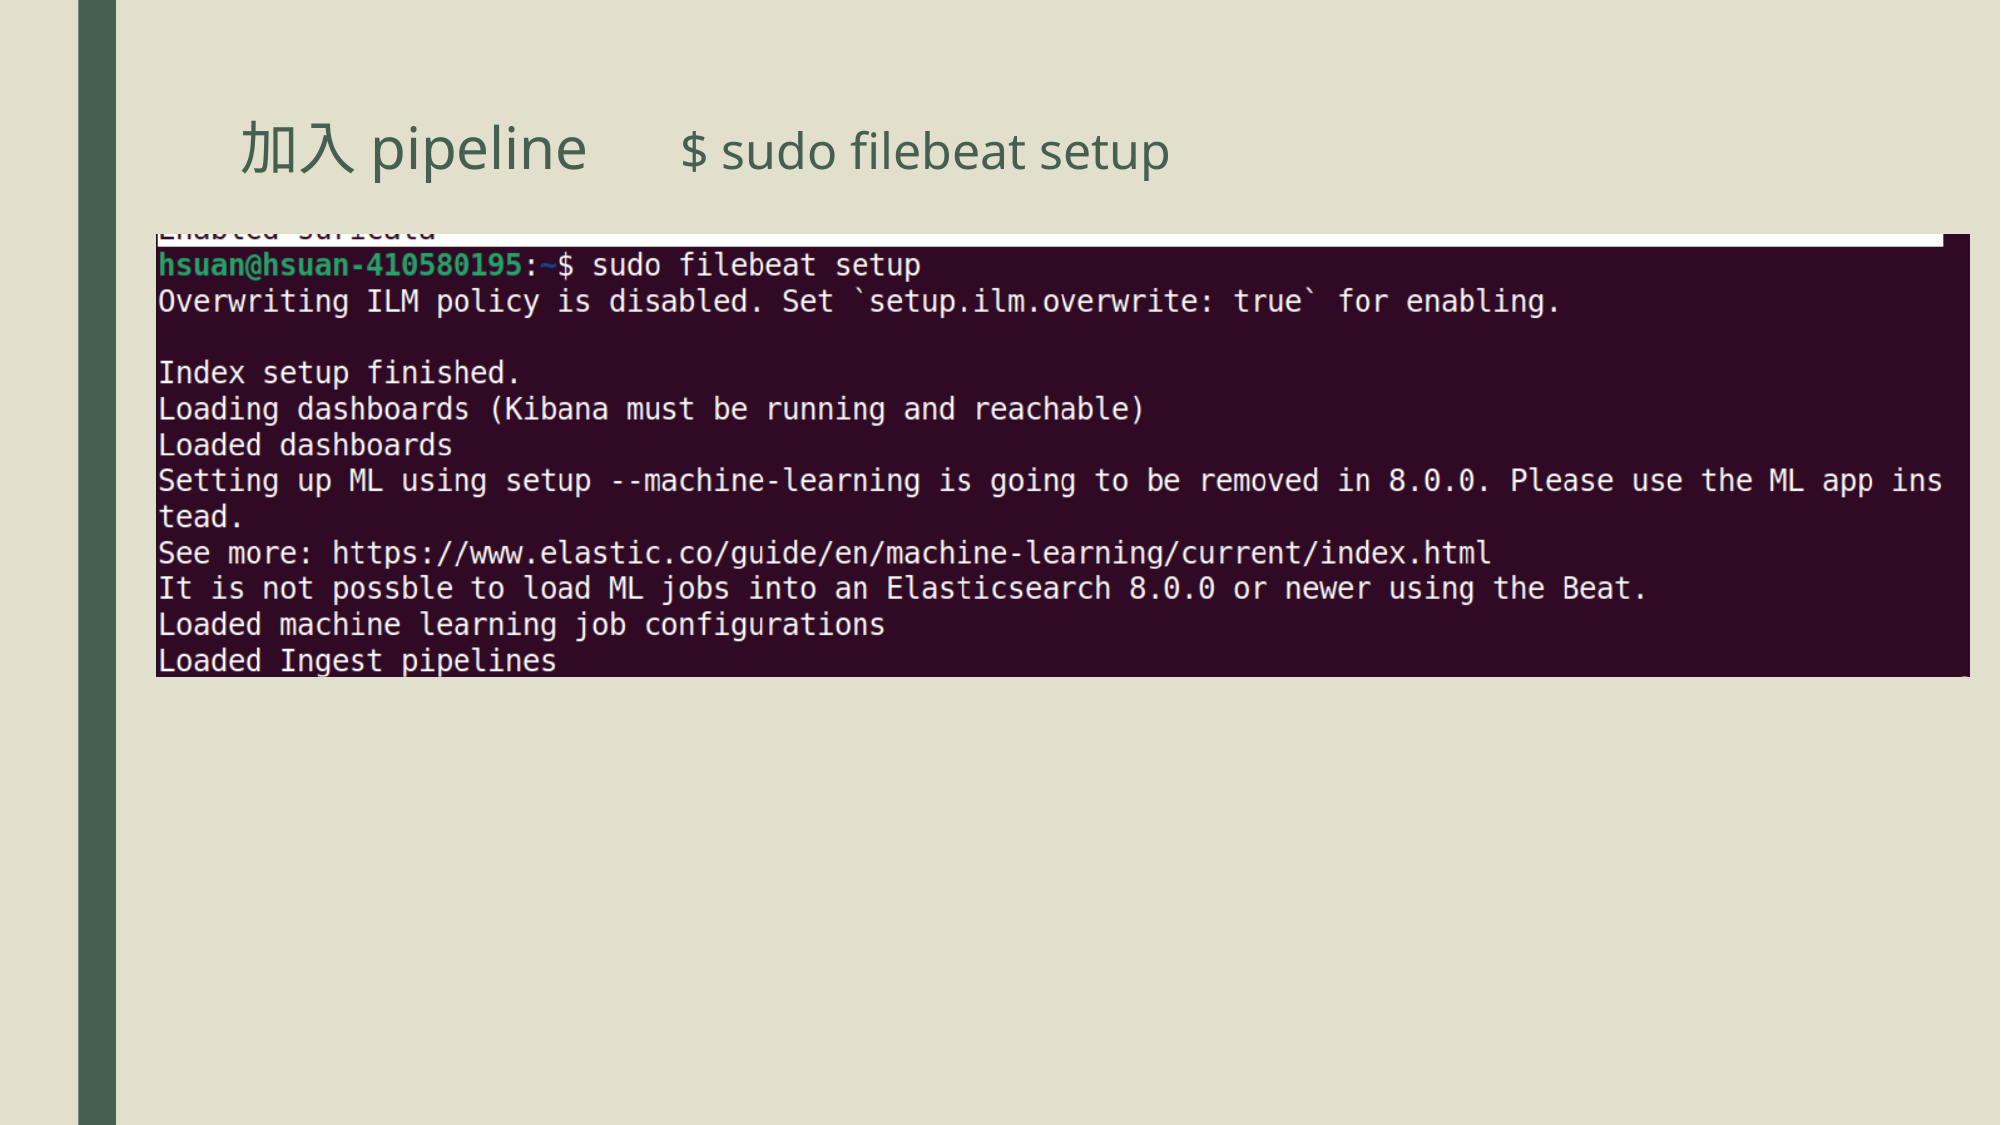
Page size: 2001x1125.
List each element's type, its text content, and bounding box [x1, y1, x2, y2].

title 加入pipeline $ sudo filebeat setup [225, 112, 2000, 357]
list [156, 234, 1970, 677]
